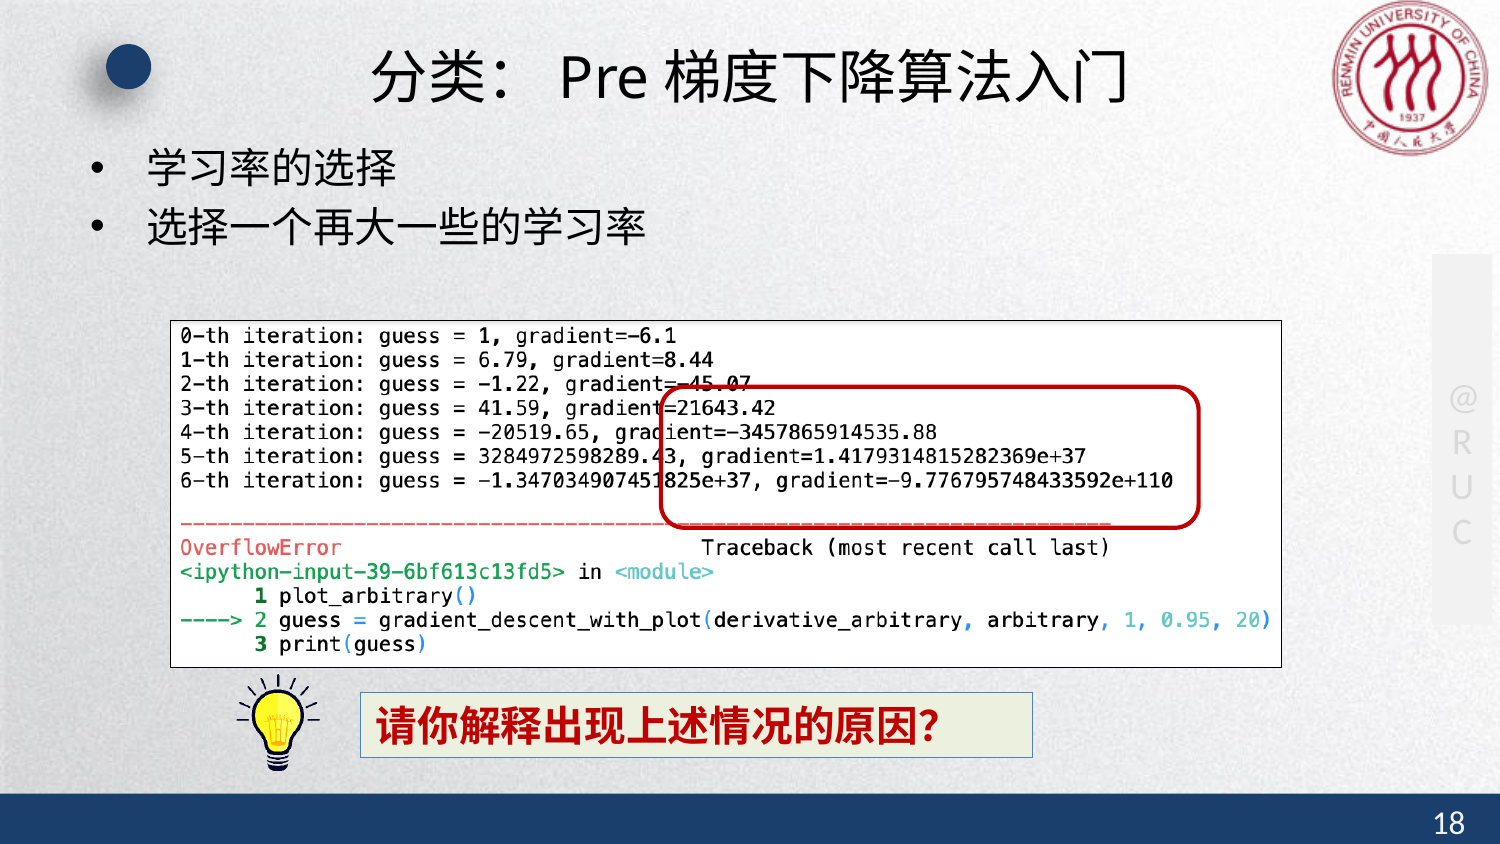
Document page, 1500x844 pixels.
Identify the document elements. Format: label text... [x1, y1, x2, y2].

title 分类：Pre梯度下降算法入门 [75, 33, 1425, 116]
text_box 请你解释出现上述情况的原因？ [360, 692, 1033, 758]
picture [0, 0, 1500, 793]
